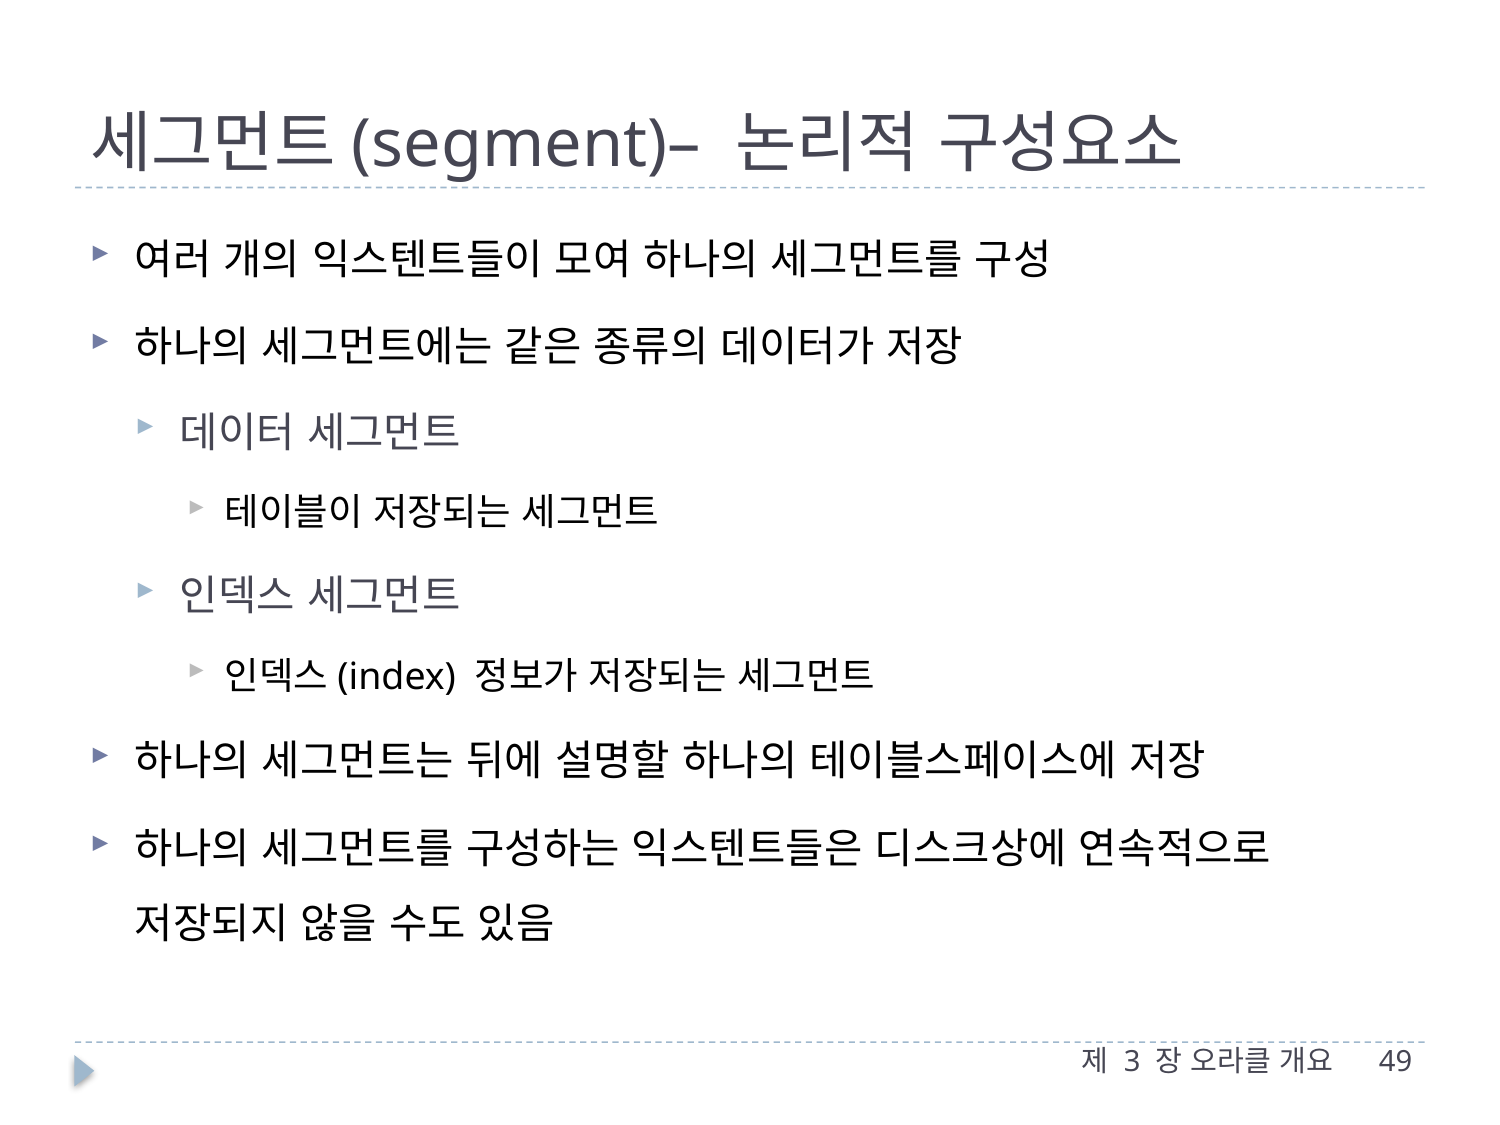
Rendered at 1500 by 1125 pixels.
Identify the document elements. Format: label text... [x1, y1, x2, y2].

slide_number 49 [1364, 1035, 1471, 1096]
footer 제 3 장 오라클 개요 [778, 1035, 1349, 1096]
list 여러 개의 익스텐트들이 모여 하나의 세그먼트를 구성 하나의 세그먼트에는 같은 종류의 데이터가 저장 데이터 세그먼트 테이블이 저장되는 세그먼트 인덱스 세그먼트 인덱스(index) 정보가 저장되는 세그먼트 하나의 세그먼트는 뒤에 설명할 하나의 테이블스페이스에 저장 하나의 세그먼트를 구성하는 익스텐트들은 디스크상에 연속적으로 저장되지 않을 수도 있음 [75, 200, 1425, 1010]
title 세그먼트(segment)– 논리적 구성요소 [75, 24, 1425, 188]
